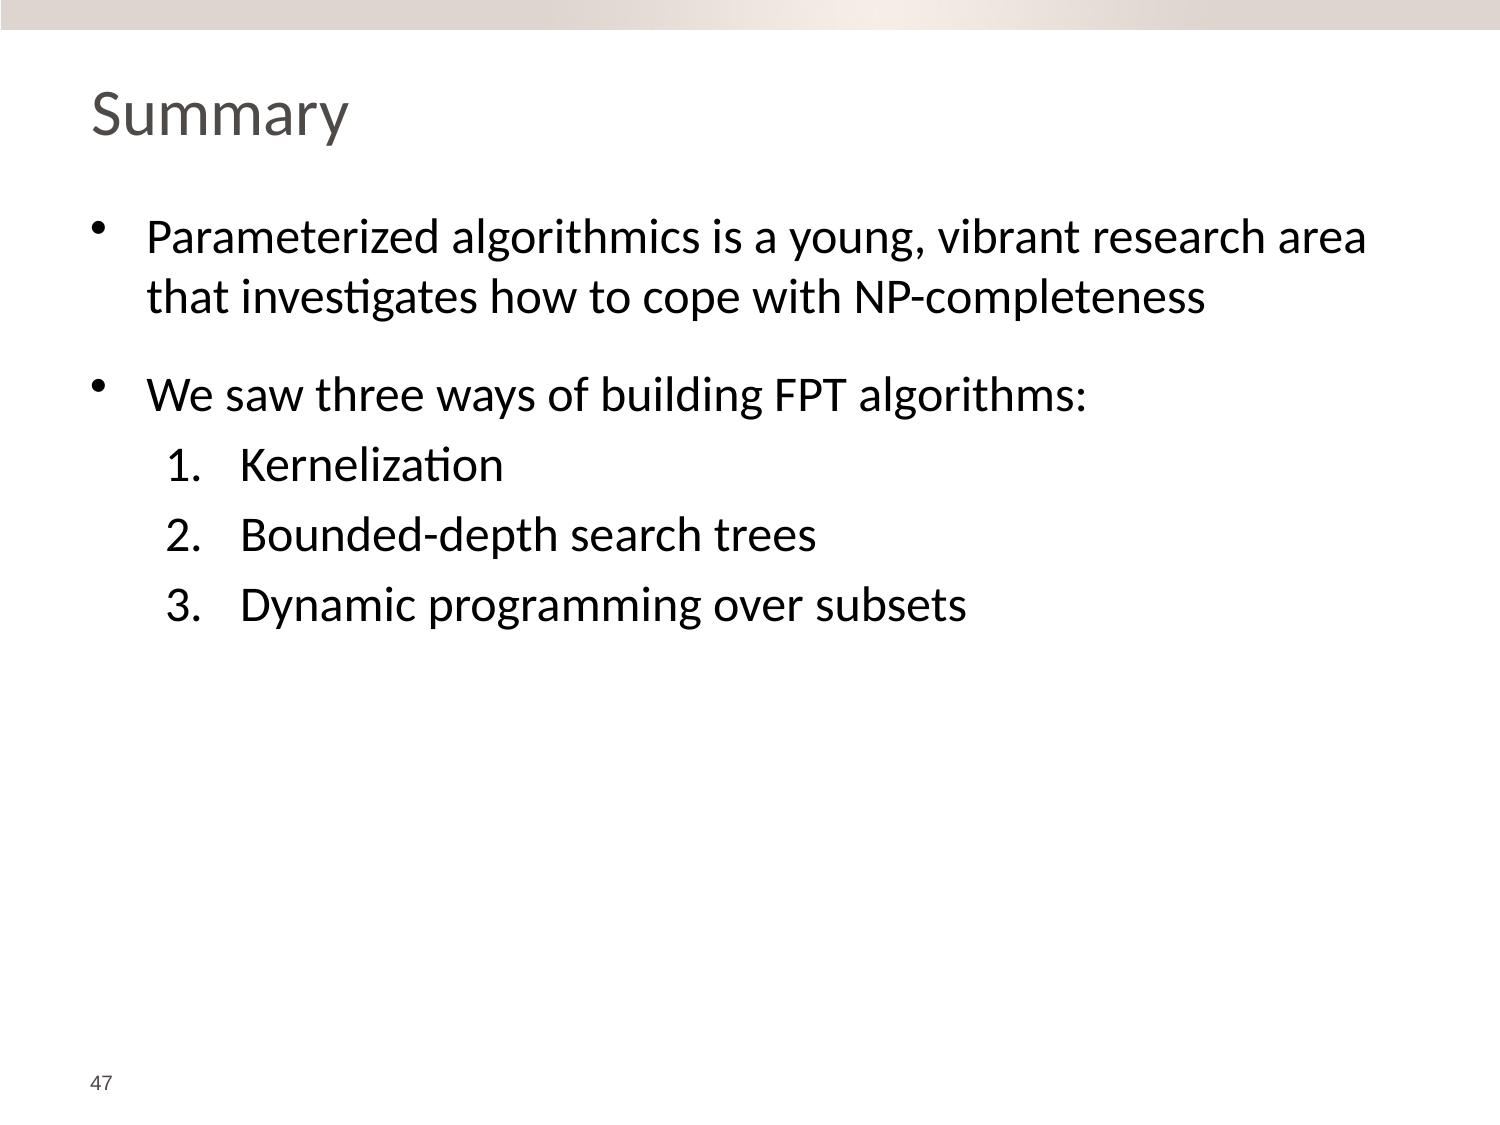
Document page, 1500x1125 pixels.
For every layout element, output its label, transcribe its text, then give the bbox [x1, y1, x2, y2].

title Summary [76, 57, 1427, 161]
list Parameterized algorithmics is a young, vibrant research area that investigates how to cope with NP-completeness We saw three ways of building FPT algorithms: Kernelization Bounded-depth search trees Dynamic programming over subsets [75, 196, 1425, 1005]
picture [0, 0, 1500, 30]
slide_number 47 [75, 1069, 396, 1115]
